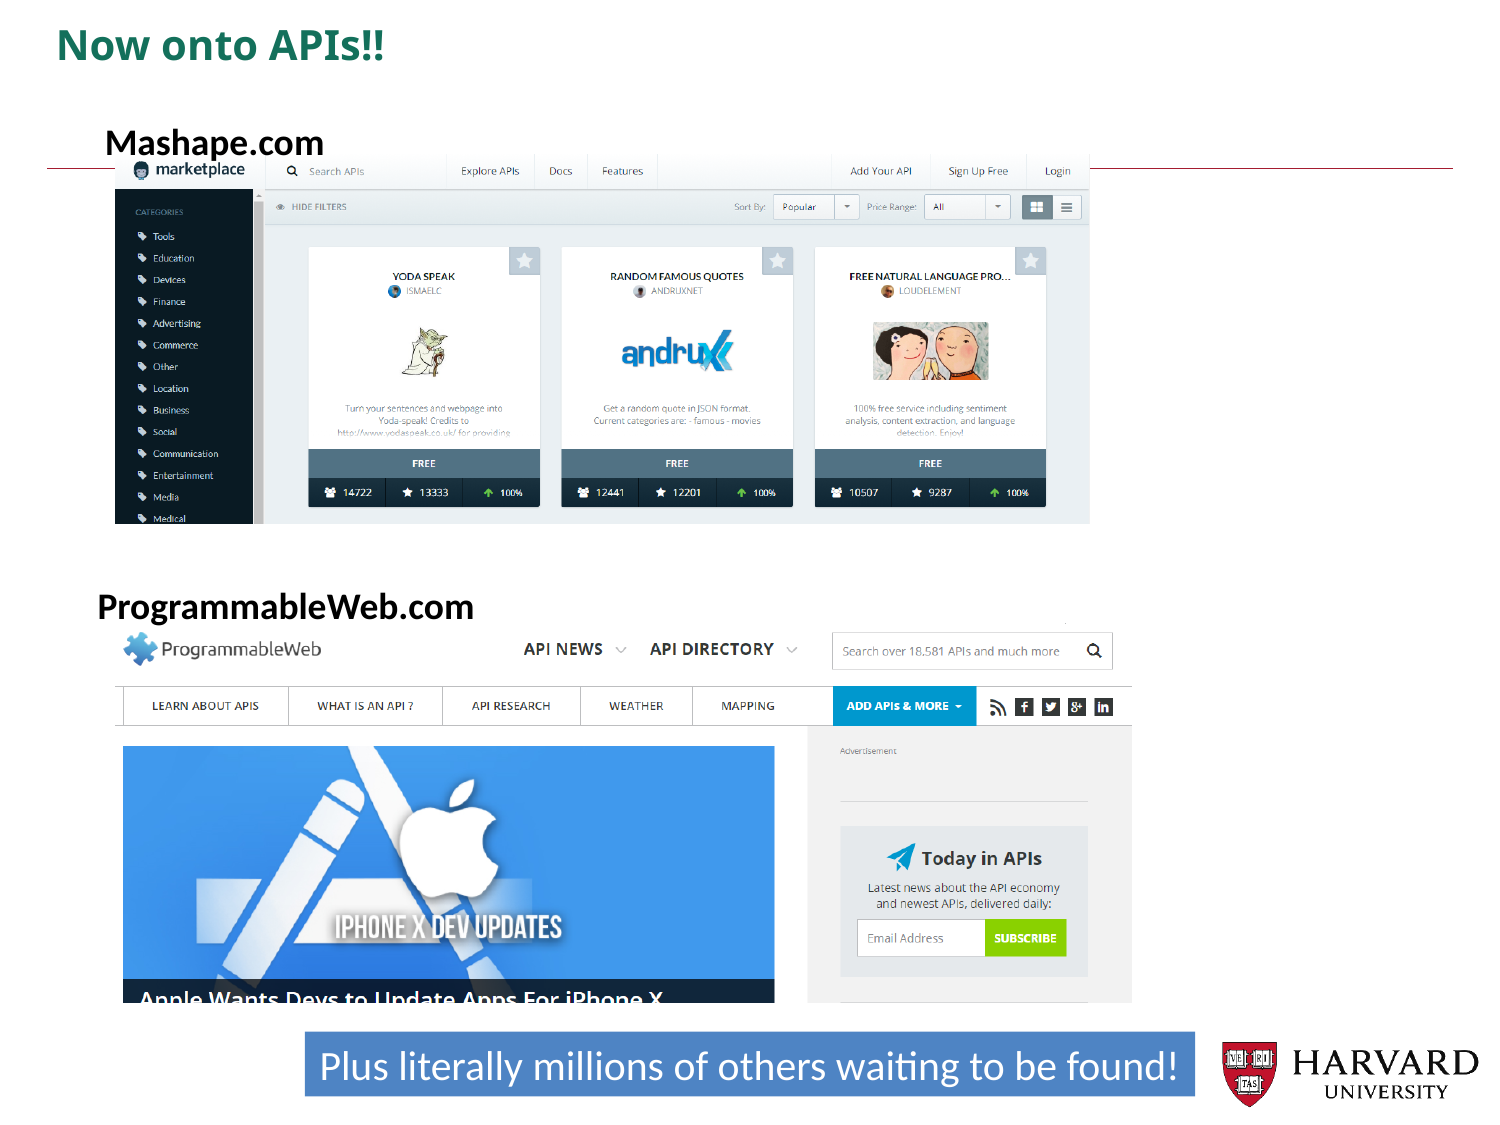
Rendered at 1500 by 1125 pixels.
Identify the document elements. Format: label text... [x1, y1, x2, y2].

text_box Plus literally millions of others waiting to be found! [304, 1031, 1196, 1097]
text_box ProgrammableWeb.com [82, 574, 490, 635]
title Now onto APIs!! [41, 16, 1461, 91]
picture [115, 154, 1090, 524]
text_box Mashape.com [90, 110, 340, 171]
picture [115, 623, 1132, 1003]
picture [1200, 1024, 1500, 1125]
